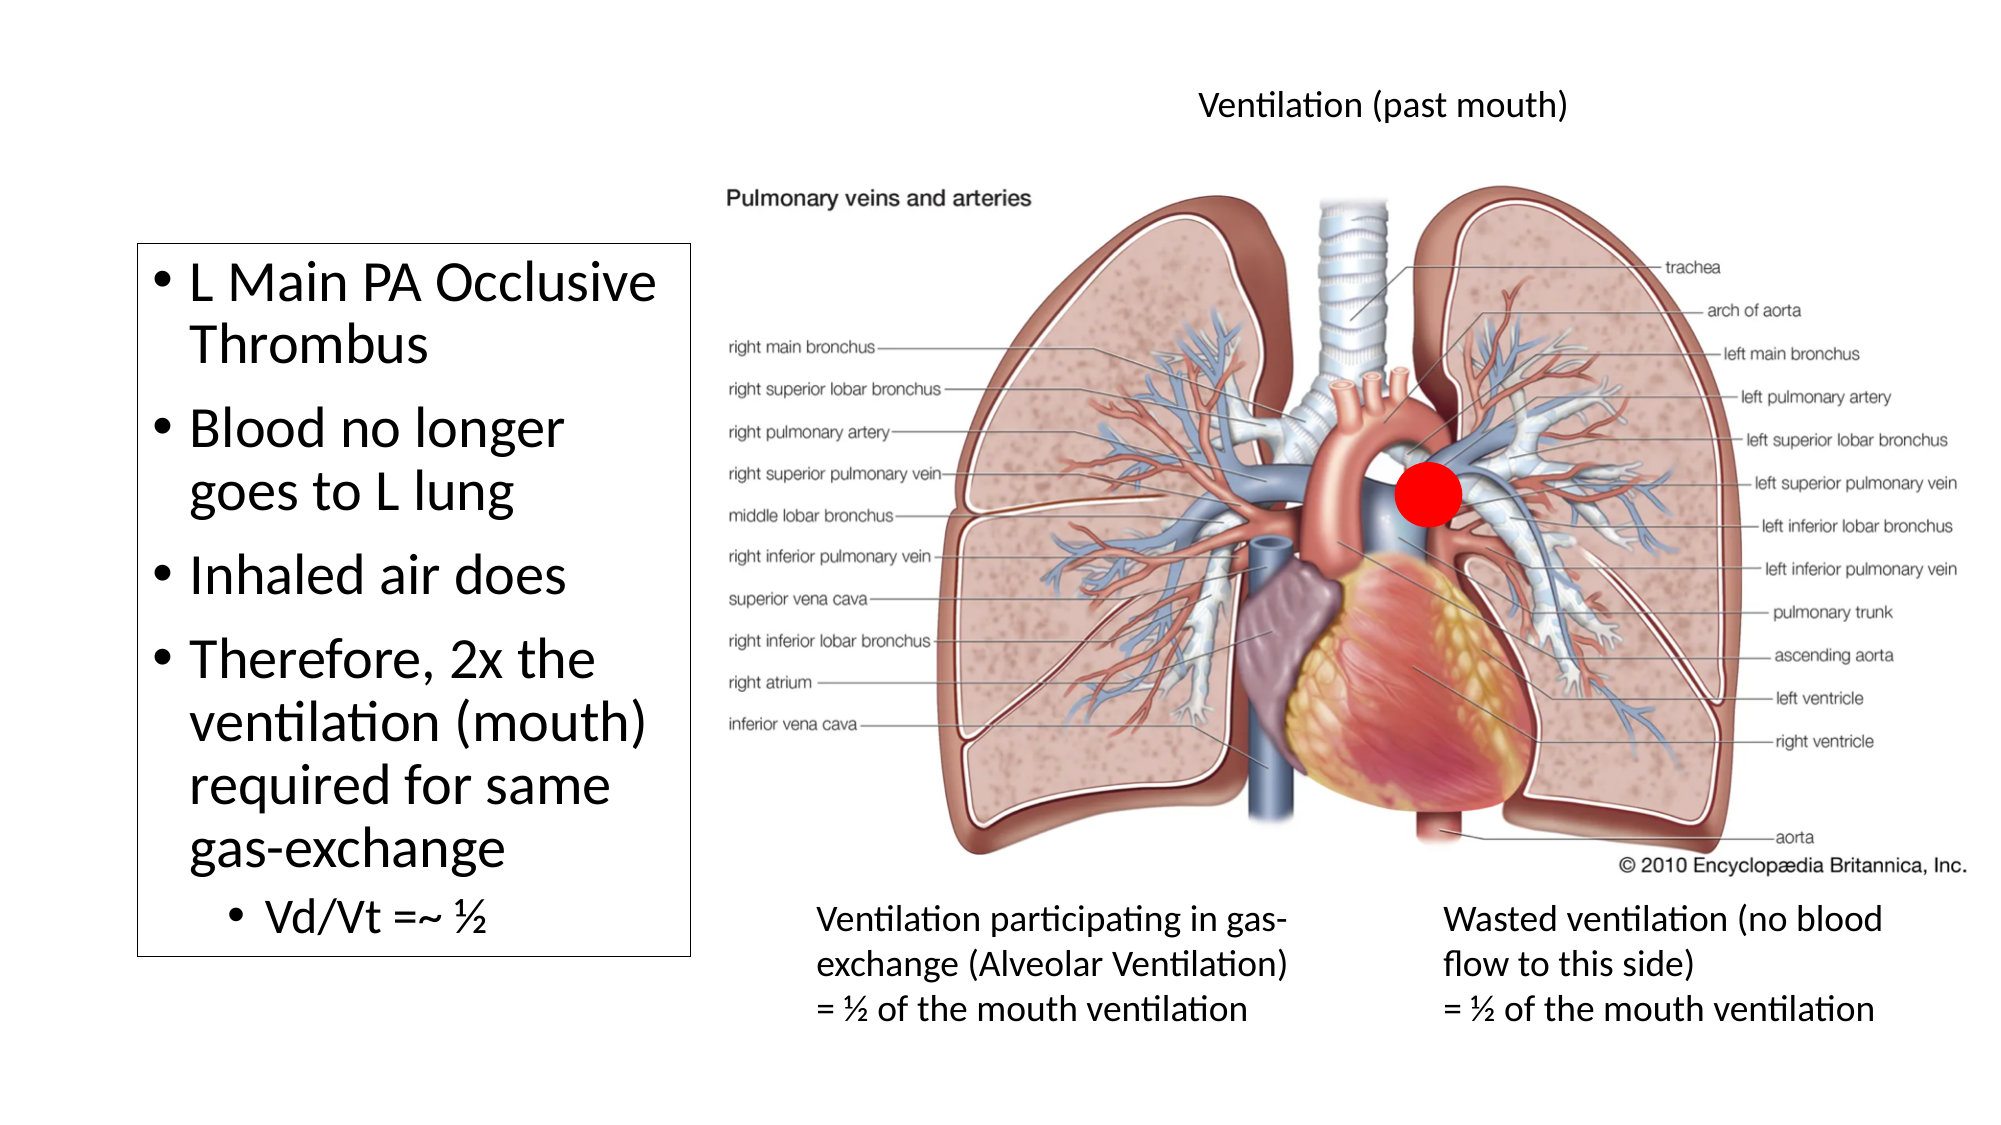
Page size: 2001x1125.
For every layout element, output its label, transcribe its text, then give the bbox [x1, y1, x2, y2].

list L Main PA Occlusive Thrombus Blood no longer goes to L lung Inhaled air does Therefore, 2x the ventilation (mouth) required for same gas-exchange Vd/Vt =~ ½ [137, 243, 691, 957]
text_box Wasted ventilation (no blood flow to this side) = ½ of the mouth ventilation [1428, 893, 1945, 1037]
text_box Ventilation (past mouth) [1183, 72, 1636, 133]
picture [713, 165, 1989, 893]
text_box Ventilation participating in gas-exchange (Alveolar Ventilation) = ½ of the mouth ventilation [801, 893, 1318, 1037]
